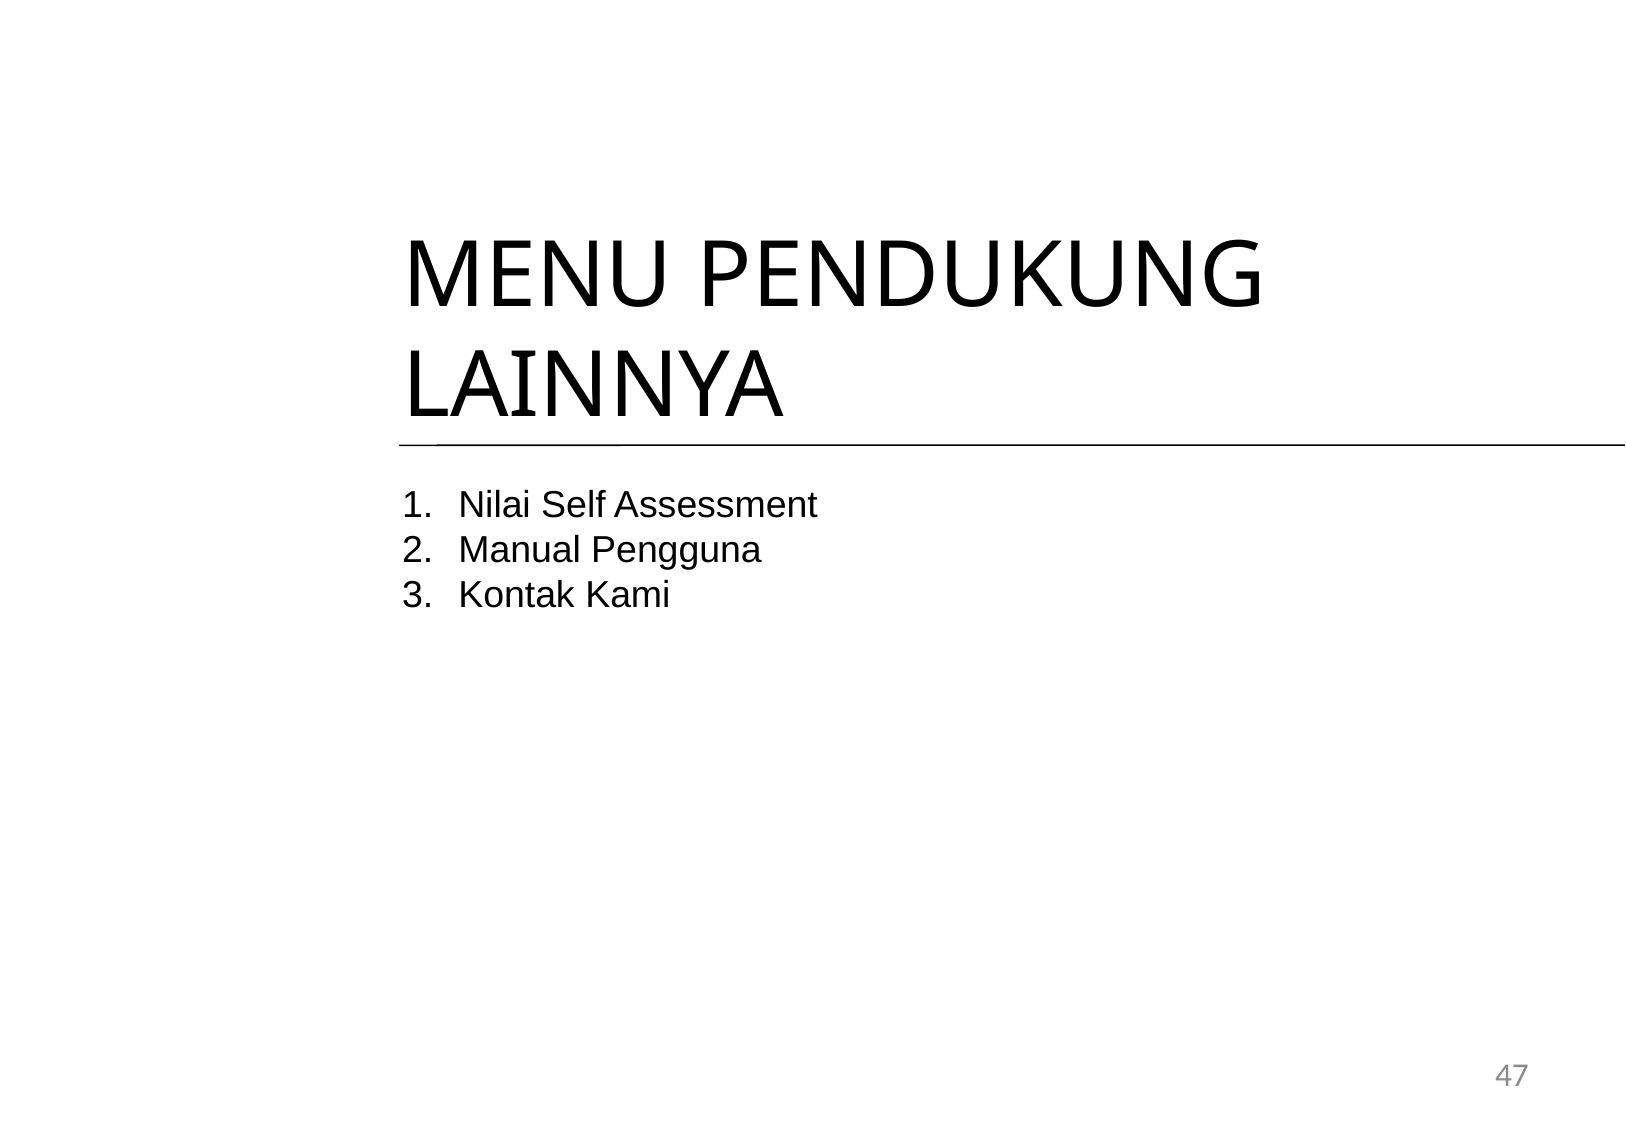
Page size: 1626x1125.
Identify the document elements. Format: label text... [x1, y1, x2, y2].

slide_number 47 [1164, 1042, 1544, 1103]
text_box MENU PENDUKUNG LAINNYA [387, 207, 1625, 443]
text_box Nilai Self Assessment Manual Pengguna Kontak Kami [387, 472, 1368, 623]
